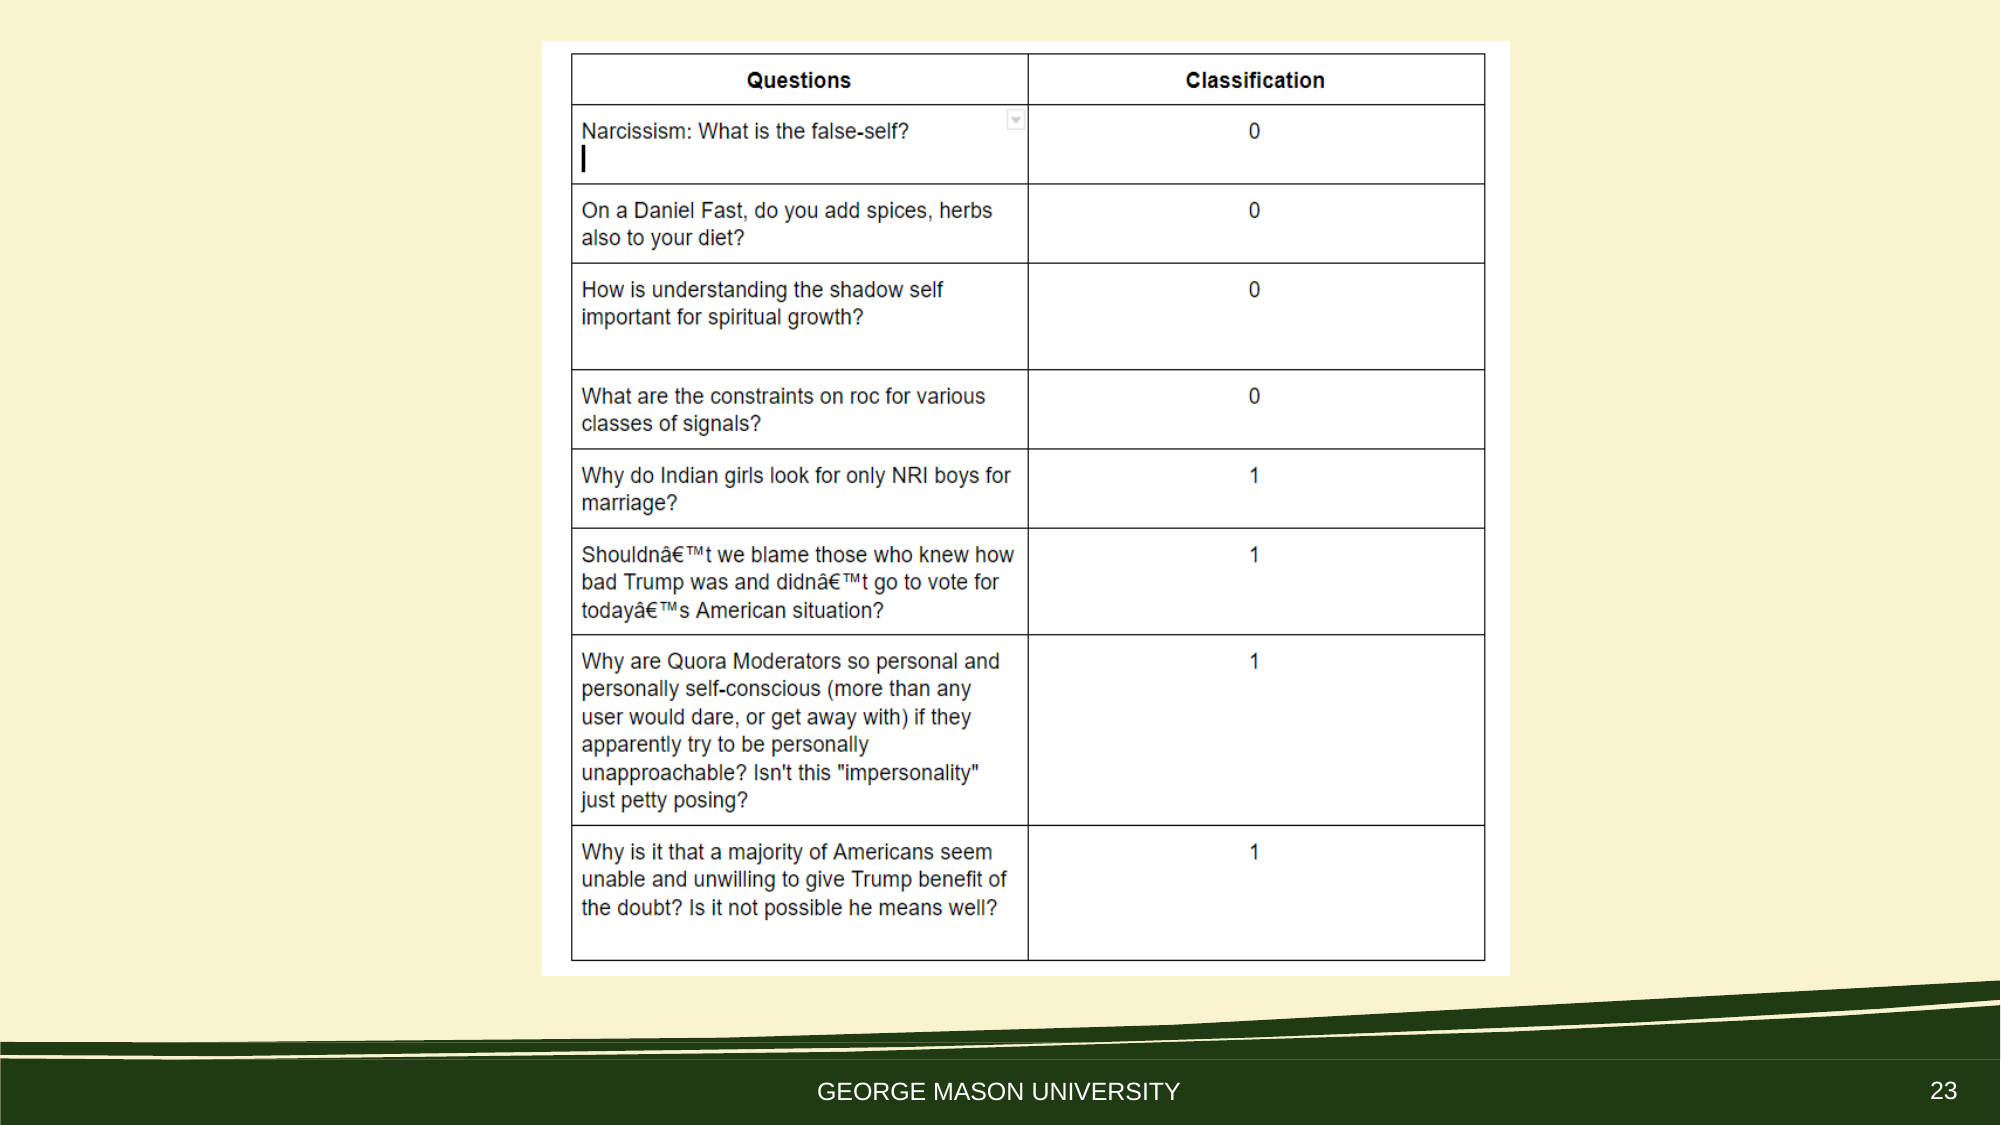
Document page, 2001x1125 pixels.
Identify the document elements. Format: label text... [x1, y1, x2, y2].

slide_number 23 [1925, 1076, 1975, 1105]
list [541, 41, 1511, 977]
text_box GEORGE MASON UNIVERSITY [815, 1077, 1186, 1105]
